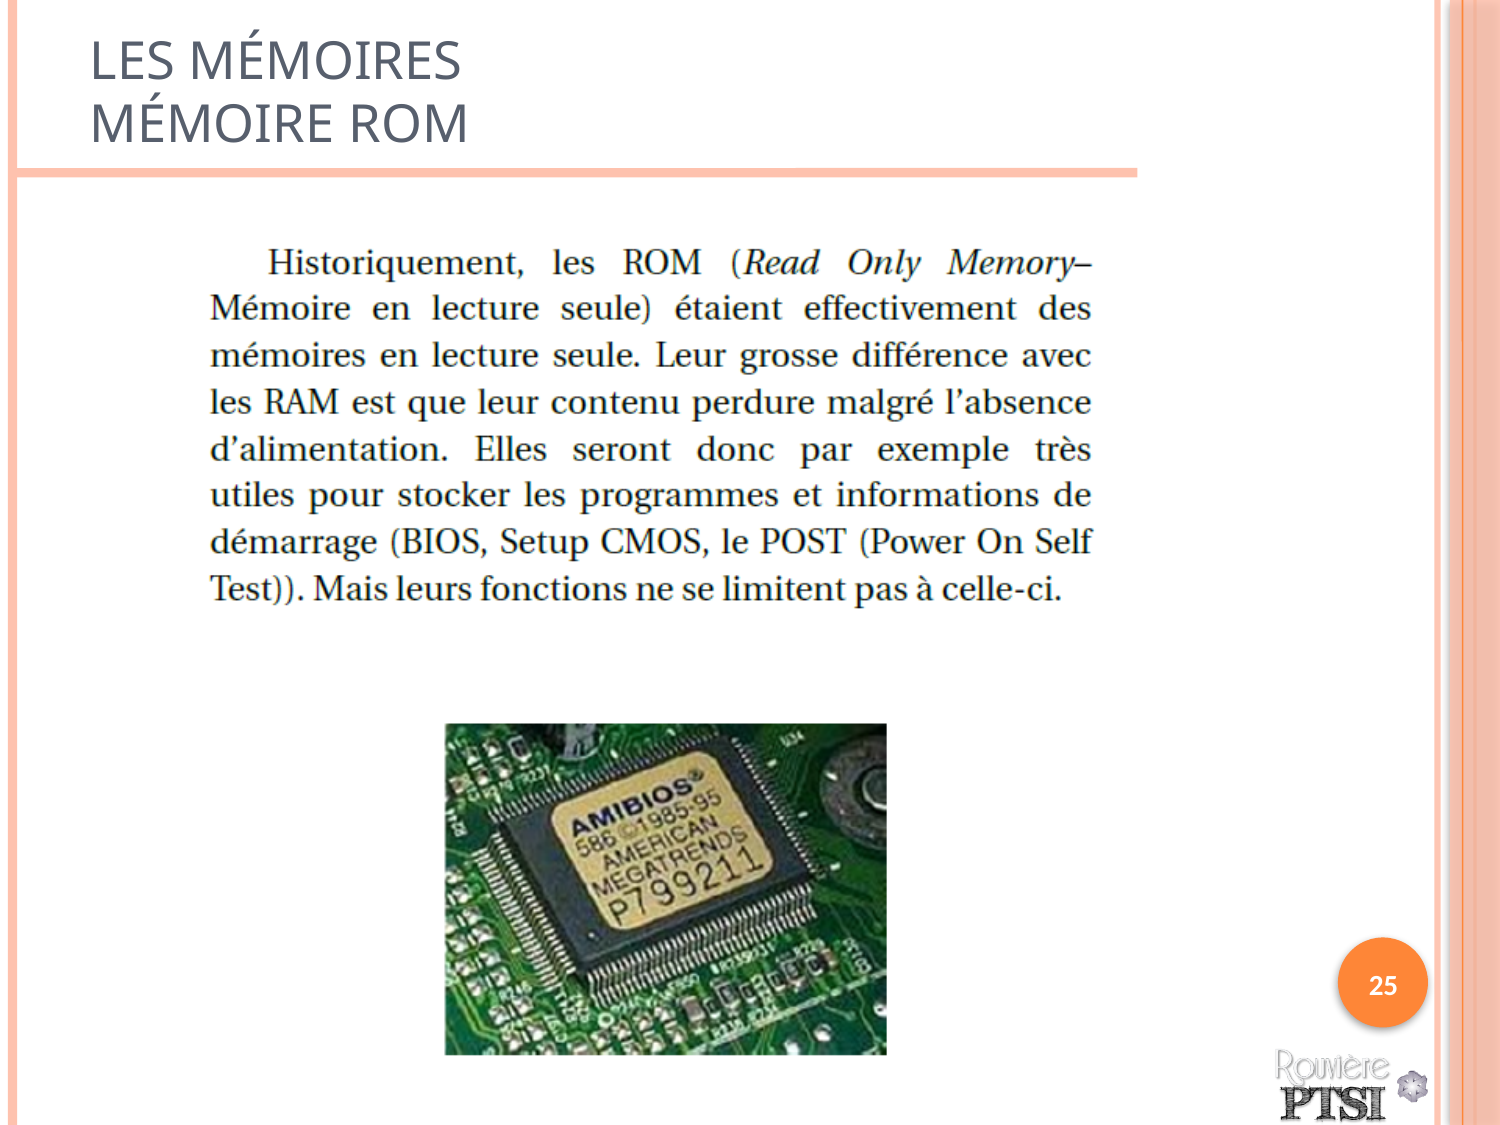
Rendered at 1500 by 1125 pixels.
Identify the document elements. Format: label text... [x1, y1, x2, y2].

title Les mémoires Mémoire ROM [75, 19, 1300, 161]
picture [406, 680, 912, 1094]
picture [185, 218, 1133, 632]
slide_number 25 [1333, 940, 1434, 1027]
picture [1274, 1048, 1428, 1125]
